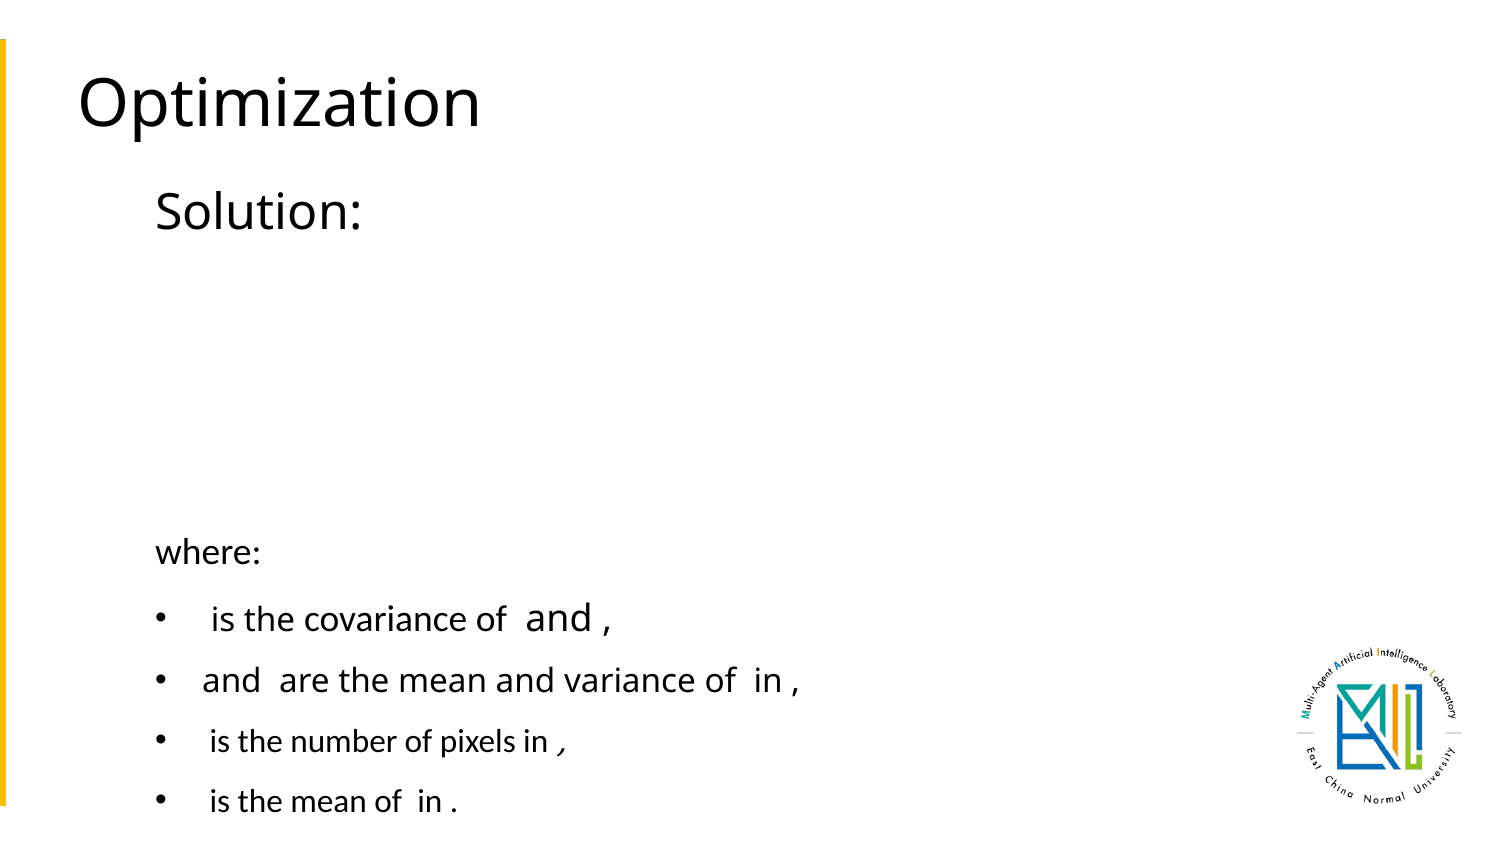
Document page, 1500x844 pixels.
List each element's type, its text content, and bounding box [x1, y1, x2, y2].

picture [1237, 584, 1500, 844]
text_box Optimization [77, 59, 484, 140]
picture [0, 38, 6, 806]
